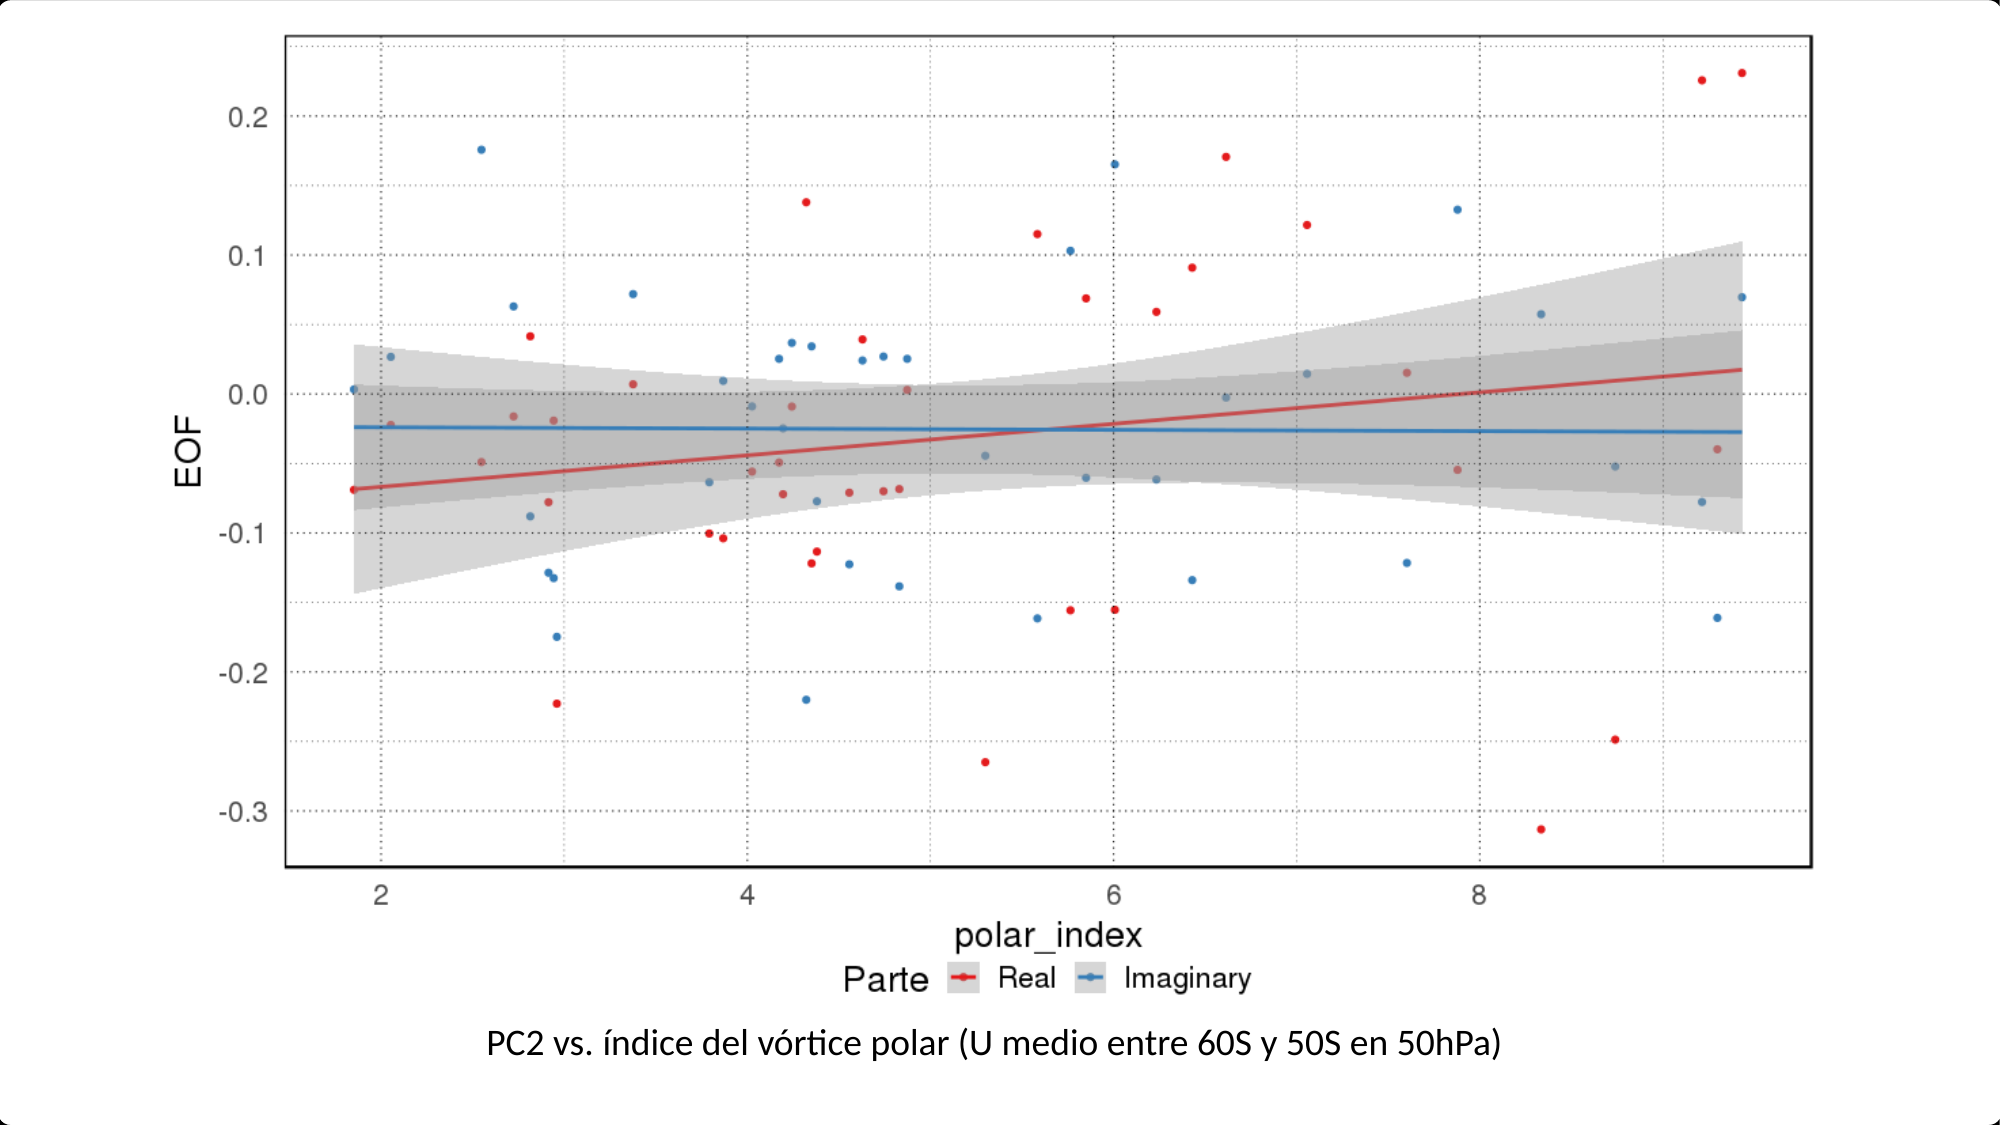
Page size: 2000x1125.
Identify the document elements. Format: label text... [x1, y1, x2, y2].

text_box PC2 vs. índice del vórtice polar (U medio entre 60S y 50S en 50hPa) [29, 1010, 1961, 1094]
picture [160, 20, 1827, 1011]
